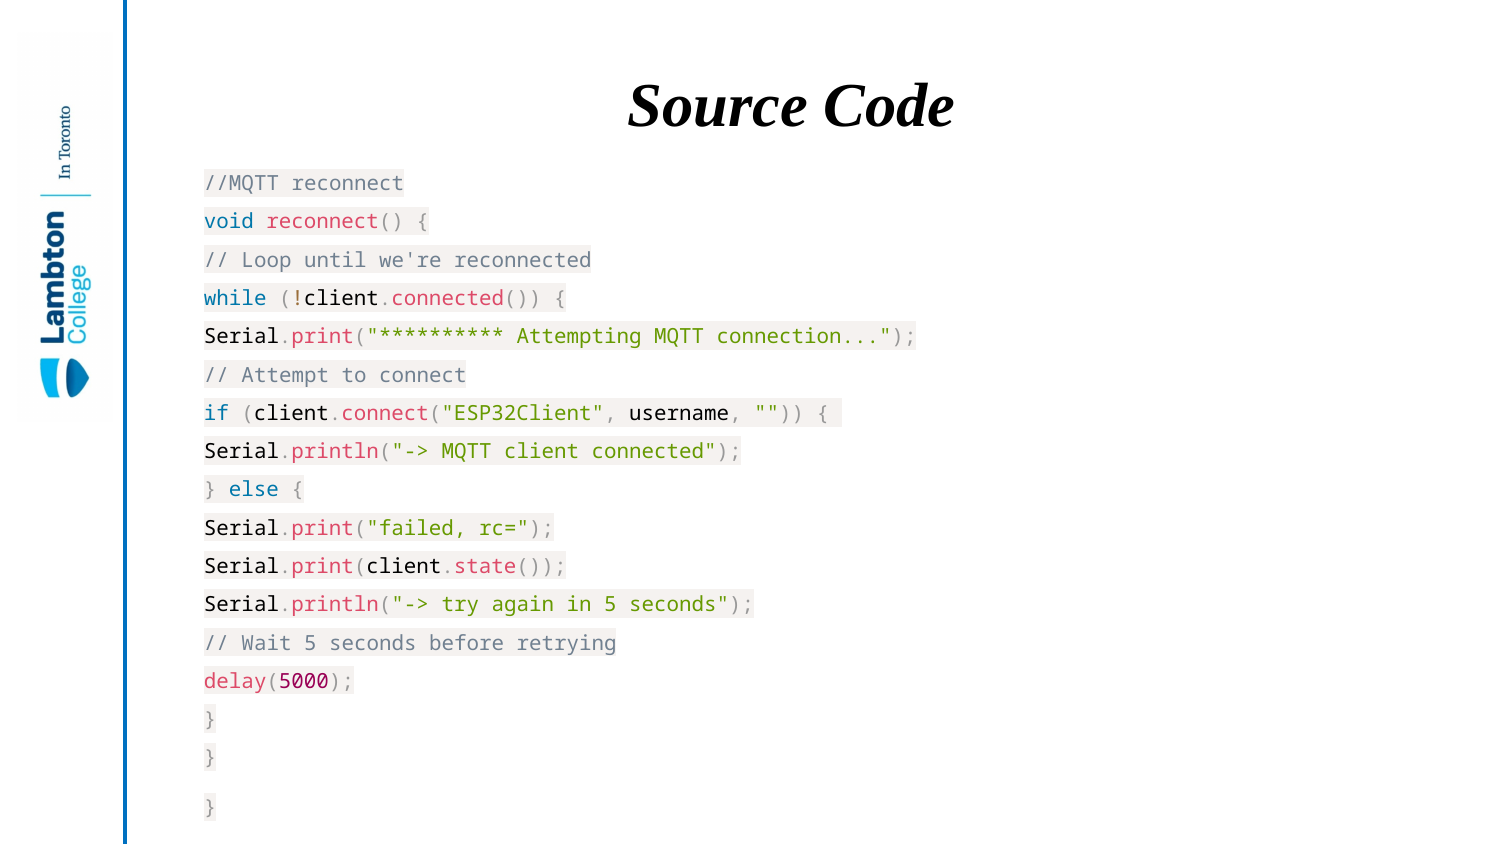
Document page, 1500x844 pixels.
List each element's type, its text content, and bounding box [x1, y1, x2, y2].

subtitle //MQTT reconnect void reconnect() { // Loop until we're reconnected while (!client.connected()) { Serial.print("********** Attempting MQTT connection..."); // Attempt to connect if (client.connect("ESP32Client", username, "")) { Serial.println("-> MQTT client connected"); } else { Serial.print("failed, rc="); Serial.print(client.state()); Serial.println("-> try again in 5 seconds"); // Wait 5 seconds before retrying delay(5000); } } } [192, 159, 1392, 814]
title Source Code [192, 38, 1392, 159]
picture [18, 33, 113, 422]
